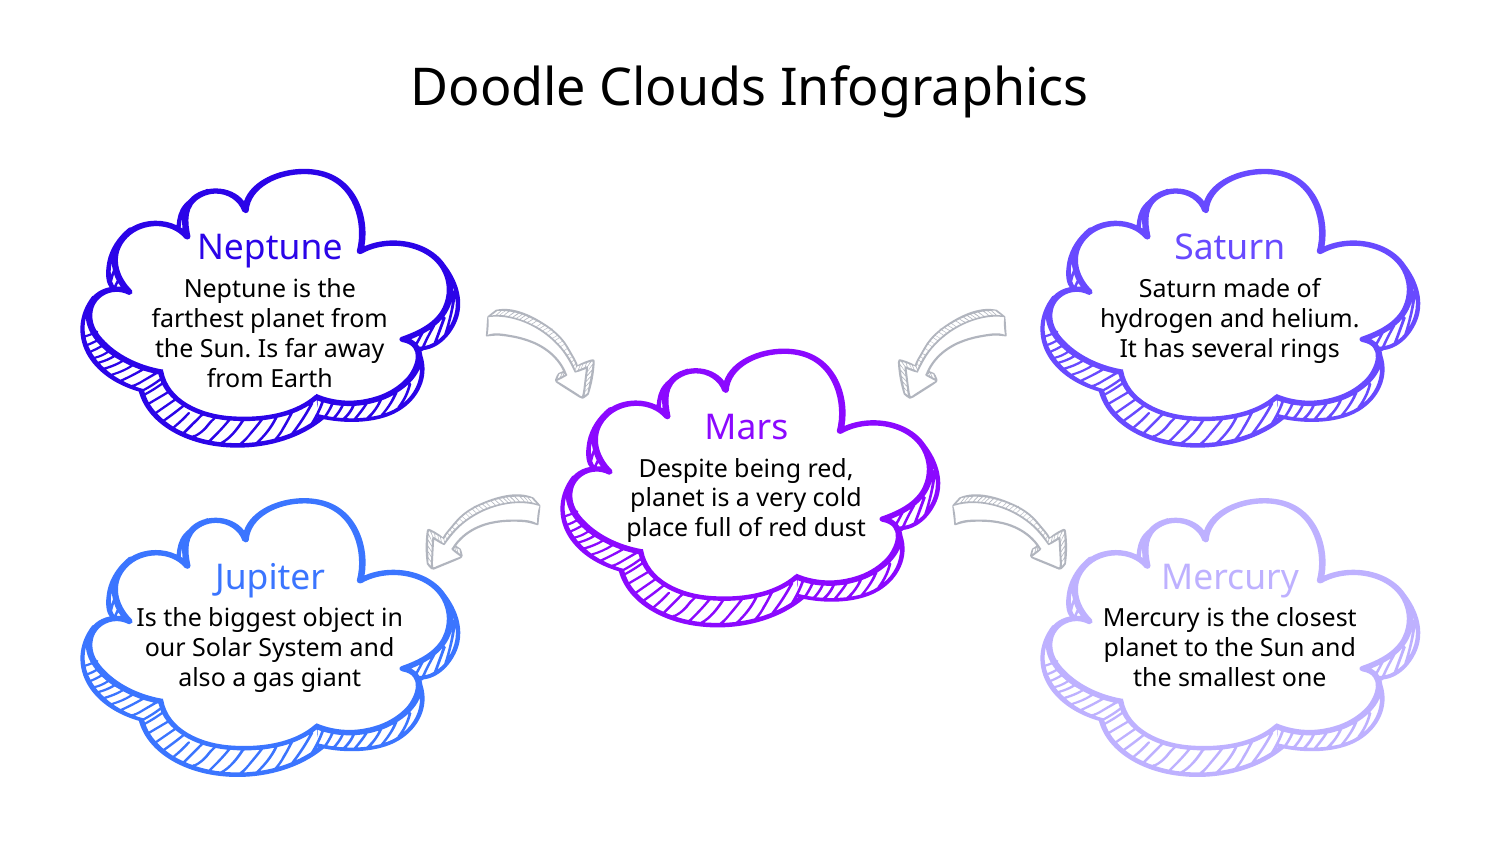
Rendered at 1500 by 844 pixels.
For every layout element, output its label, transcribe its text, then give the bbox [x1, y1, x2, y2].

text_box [884, 168, 1424, 448]
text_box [556, 348, 944, 628]
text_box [76, 168, 608, 448]
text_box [76, 477, 549, 778]
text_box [944, 477, 1424, 778]
title Doodle Clouds Infographics [67, 38, 1433, 133]
